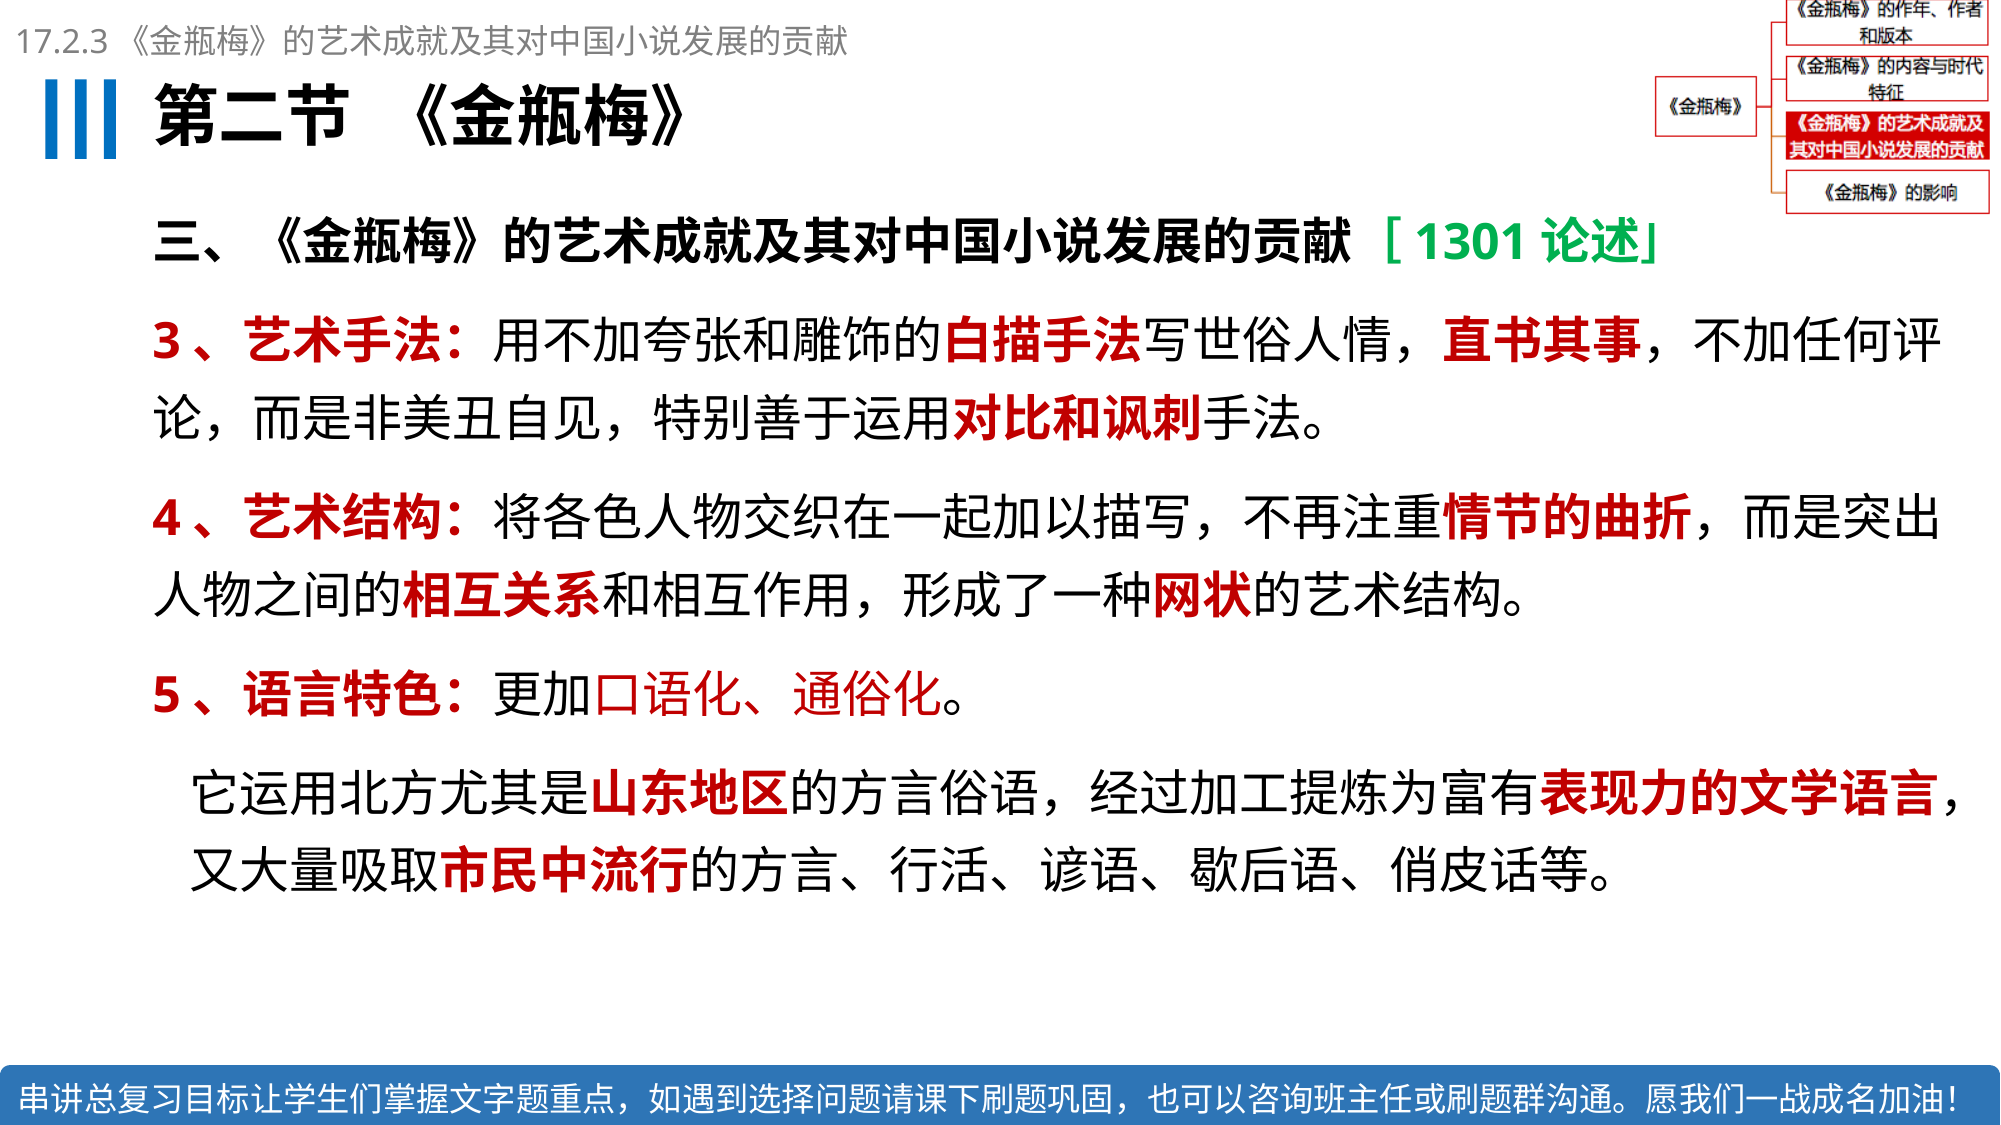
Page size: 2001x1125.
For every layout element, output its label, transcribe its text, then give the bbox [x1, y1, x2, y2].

list 三、《金瓶梅》的艺术成就及其对中国小说发展的贡献［1301论述］ 3、艺术手法：用不加夸张和雕饰的白描手法写世俗人情，直书其事，不加任何评论，而是非美丑自见，特别善于运用对比和讽刺手法。 4、艺术结构：将各色人物交织在一起加以描写，不再注重情节的曲折，而是突出人物之间的相互关系和相互作用，形成了一种网状的艺术结构。 5、语言特色：更加口语化、通俗化。 它运用北方尤其是山东地区的方言俗语，经过加工提炼为富有表现力的文学语言，又大量吸取市民中流行的方言、行活、谚语、歇后语、俏皮话等。 [137, 184, 2000, 956]
title 第二节 《金瓶梅》 [137, 53, 1635, 184]
text_box 17.2.3《金瓶梅》的艺术成就及其对中国小说发展的贡献 [0, 13, 1090, 68]
picture [1635, 0, 2000, 223]
